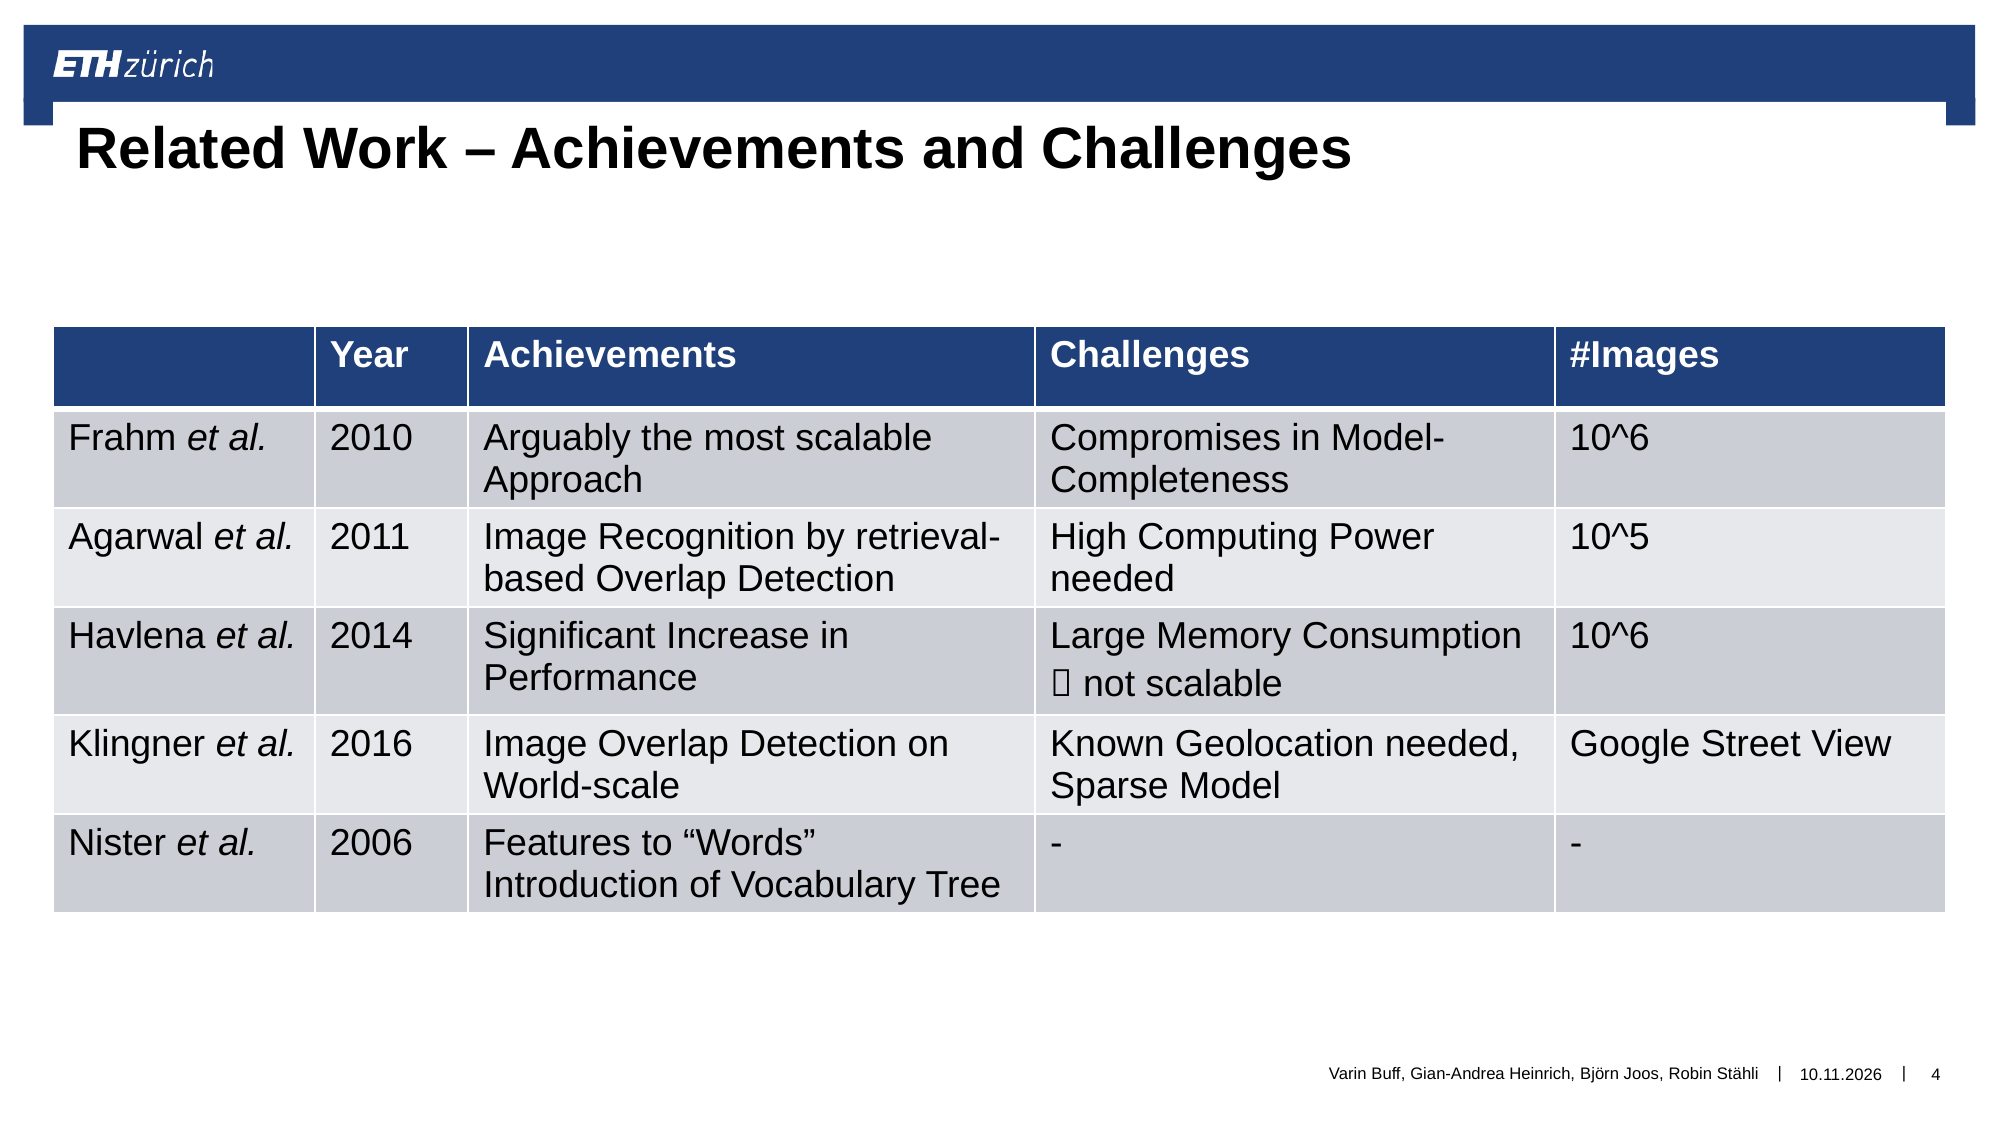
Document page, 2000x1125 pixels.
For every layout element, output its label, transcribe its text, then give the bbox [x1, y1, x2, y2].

table_header #Images [1556, 327, 1945, 406]
table_cell 2014 [316, 608, 467, 714]
table_header Achievements [469, 327, 1034, 406]
table_cell Significant Increase in Performance [469, 608, 1034, 714]
table_cell Image Overlap Detection on World-scale [469, 716, 1034, 813]
table_cell Agarwal et al. [54, 509, 314, 606]
table_cell Havlena et al. [54, 608, 314, 714]
table_header Year [316, 327, 467, 406]
table_cell Compromises in Model-Completeness [1036, 412, 1554, 507]
table_header Challenges [1036, 327, 1554, 406]
table_cell Arguably the most scalable Approach [469, 412, 1034, 507]
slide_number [1790, 1034, 1892, 1112]
table_cell High Computing Power needed [1036, 509, 1554, 606]
table_cell Nister et al. [54, 815, 314, 912]
table_cell Image Recognition by retrieval-based Overlap Detection [469, 509, 1034, 606]
table_cell - [1036, 815, 1554, 912]
table_cell Frahm et al. [54, 412, 314, 507]
table_cell Known Geolocation needed, Sparse Model [1036, 716, 1554, 813]
table_cell Large Memory Consumption  not scalable [1036, 608, 1554, 714]
table_cell Features to “Words” Introduction of Vocabulary Tree [469, 815, 1034, 912]
table_cell Klingner et al. [54, 716, 314, 813]
table_cell 2011 [316, 509, 467, 606]
title Related Work – Achievements and Challenges [53, 101, 1946, 262]
table_cell 10^6 [1556, 608, 1945, 714]
table_cell - [1556, 815, 1945, 912]
slide_number 4 [1906, 1034, 1966, 1112]
table_cell 2016 [316, 716, 467, 813]
table_cell Google Street View [1556, 716, 1945, 813]
footer Varin Buff, Gian-Andrea Heinrich, Björn Joos, Robin Stähli [999, 1034, 1760, 1111]
table_cell 2006 [316, 815, 467, 912]
table_header [54, 327, 314, 406]
table_cell 10^6 [1556, 412, 1945, 507]
table_cell 2010 [316, 412, 467, 507]
table_cell 10^5 [1556, 509, 1945, 606]
